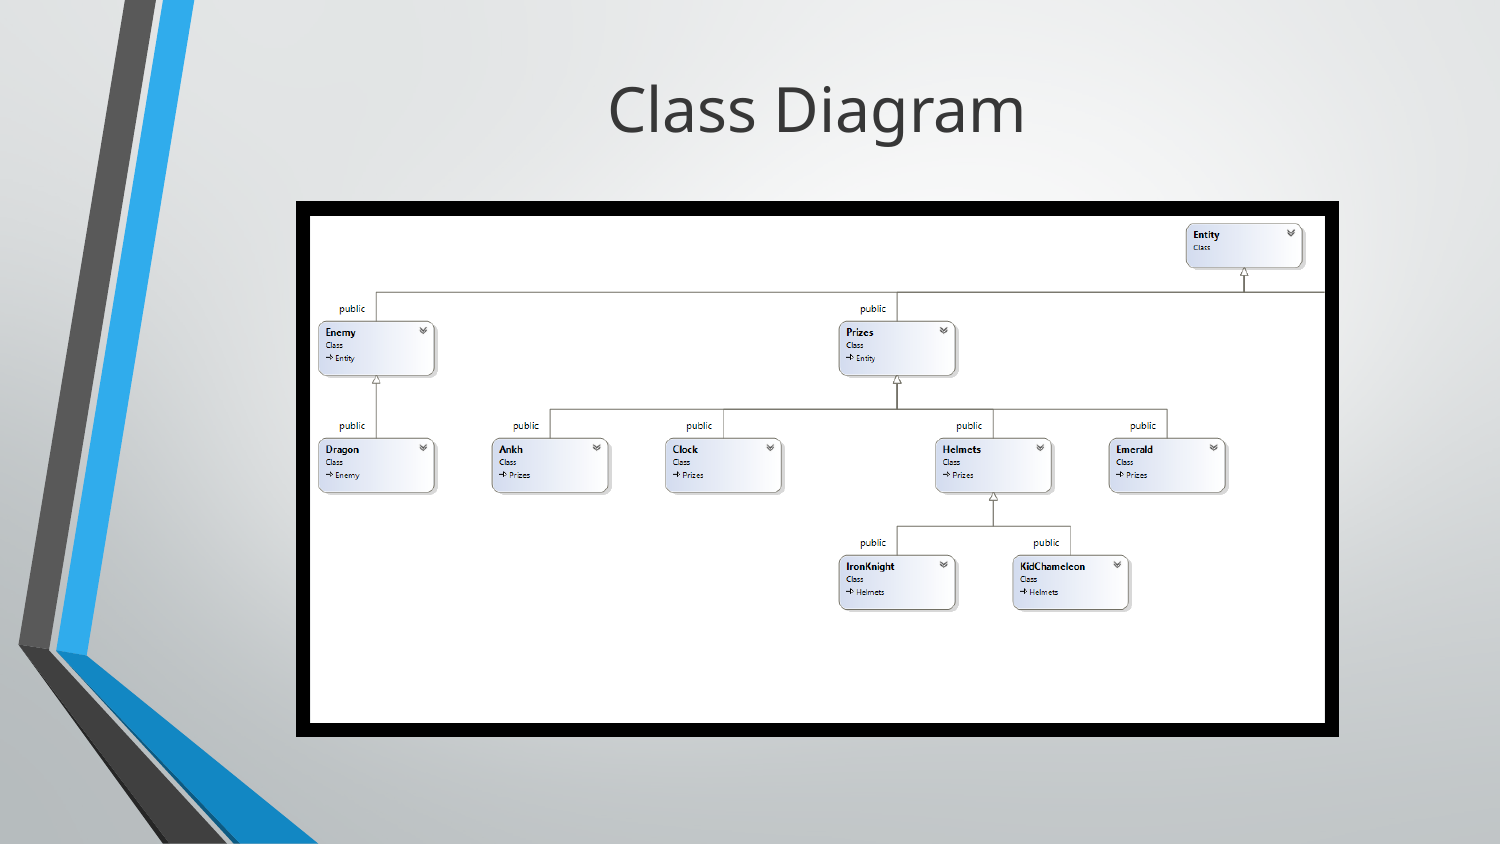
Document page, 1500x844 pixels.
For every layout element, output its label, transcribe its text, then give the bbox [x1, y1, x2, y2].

picture [310, 215, 1325, 723]
title Class Diagram [201, 0, 1434, 216]
